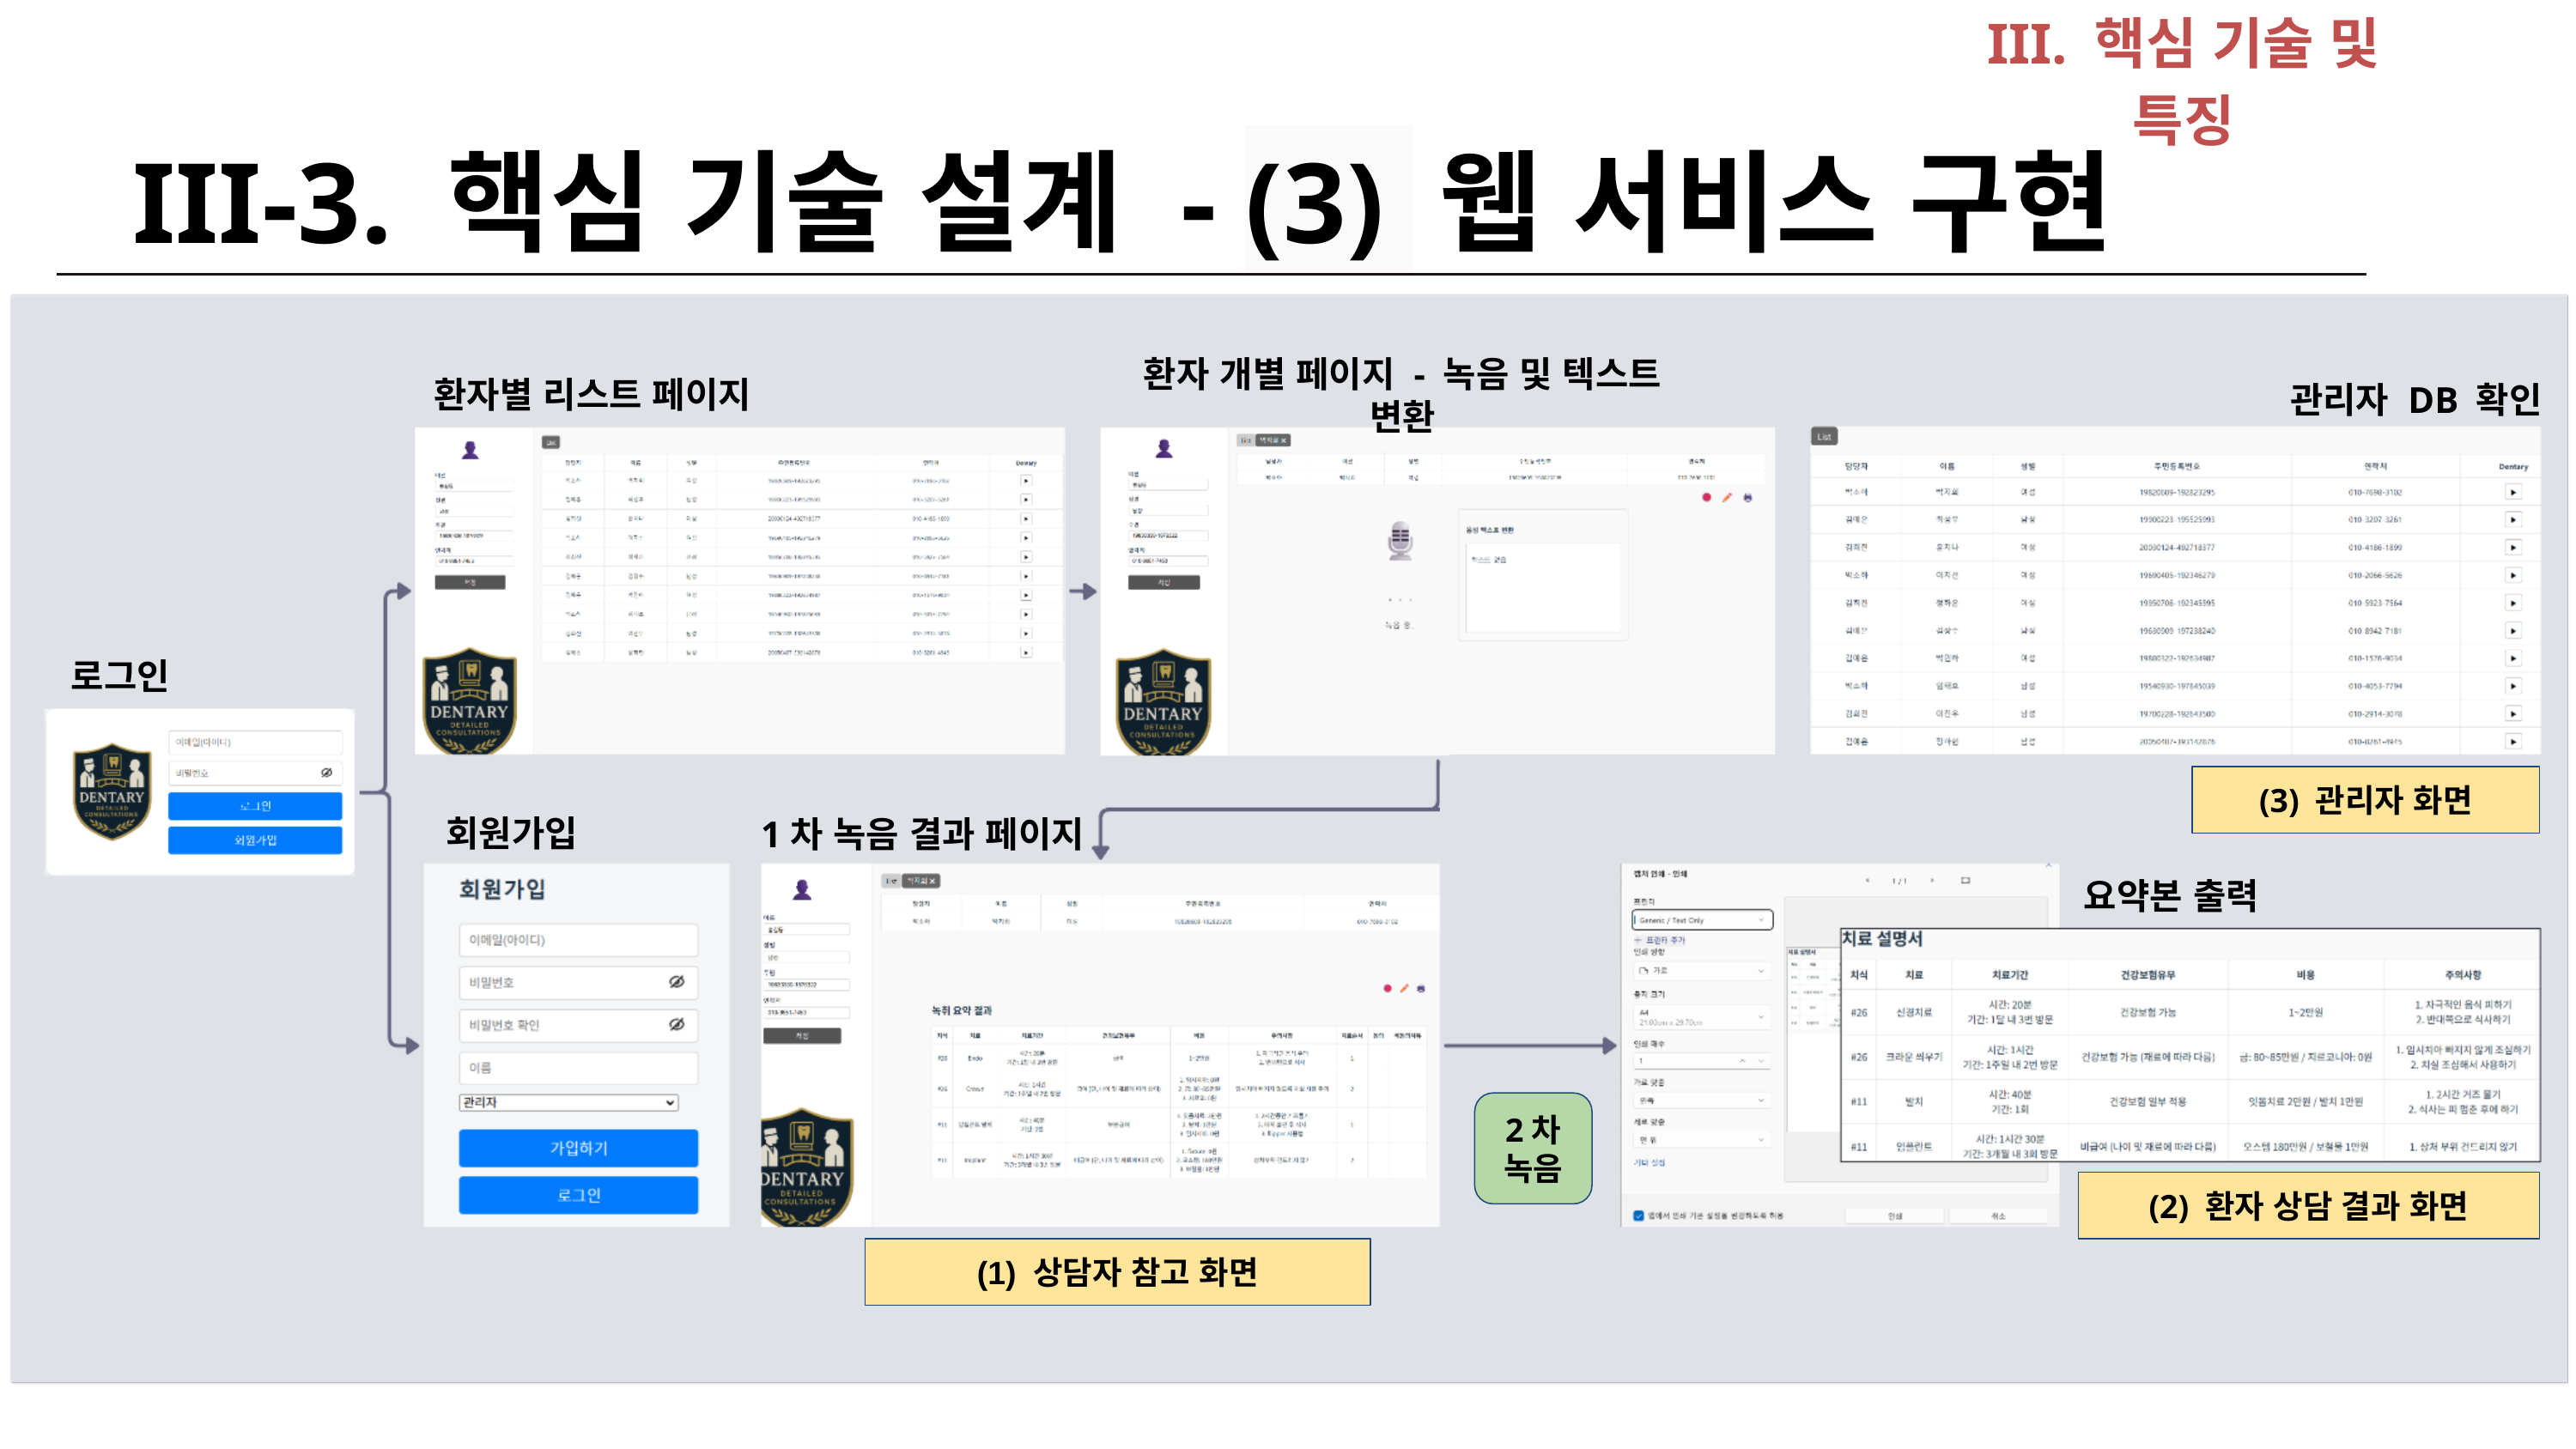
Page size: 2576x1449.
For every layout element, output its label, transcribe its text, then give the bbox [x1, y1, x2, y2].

text_box III-3. 핵심 기술 설계 - (3) 웹 서비스 구현 [132, 111, 2287, 267]
text_box III. 핵심 기술 및 특징 [1931, 35, 2437, 115]
picture [0, 280, 2574, 1385]
picture [57, 271, 2367, 276]
